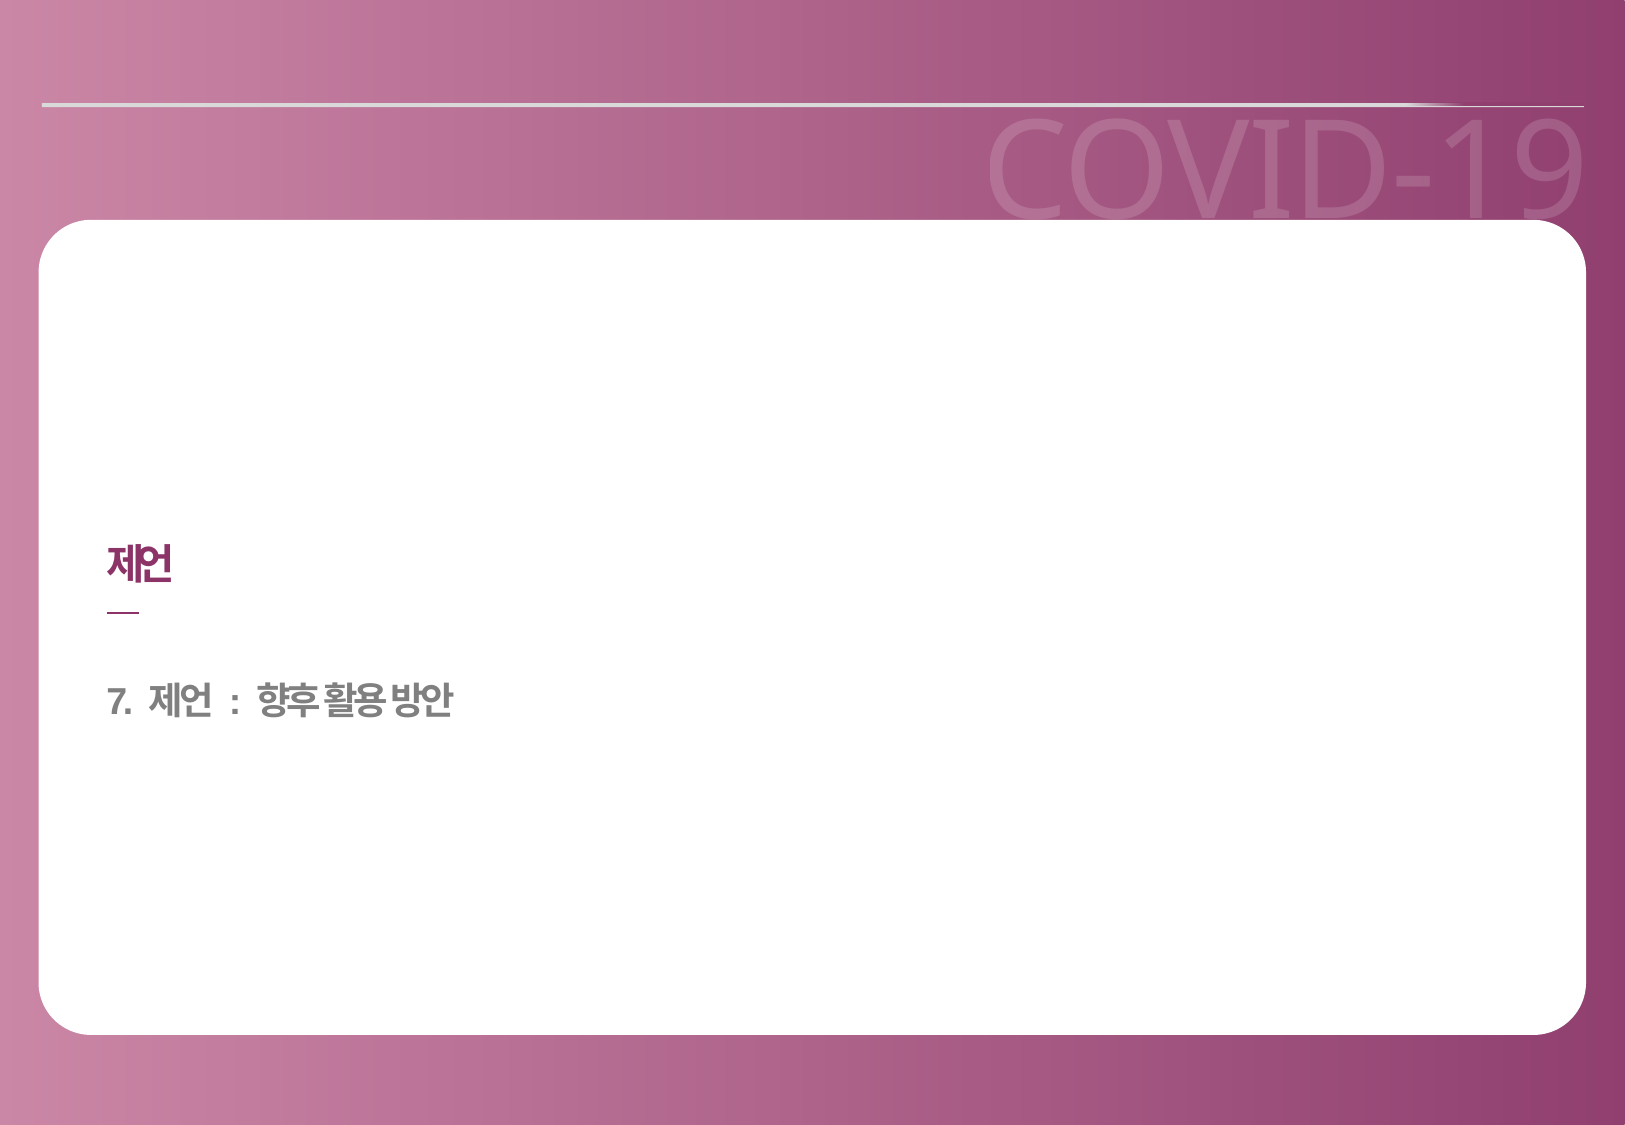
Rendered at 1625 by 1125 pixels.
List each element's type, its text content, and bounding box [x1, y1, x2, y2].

text_box [36, 217, 1589, 1038]
text_box COVID-19 [857, 129, 1606, 198]
text_box 제언 7. 제언 : 향후 활용 방안 [90, 503, 1346, 954]
